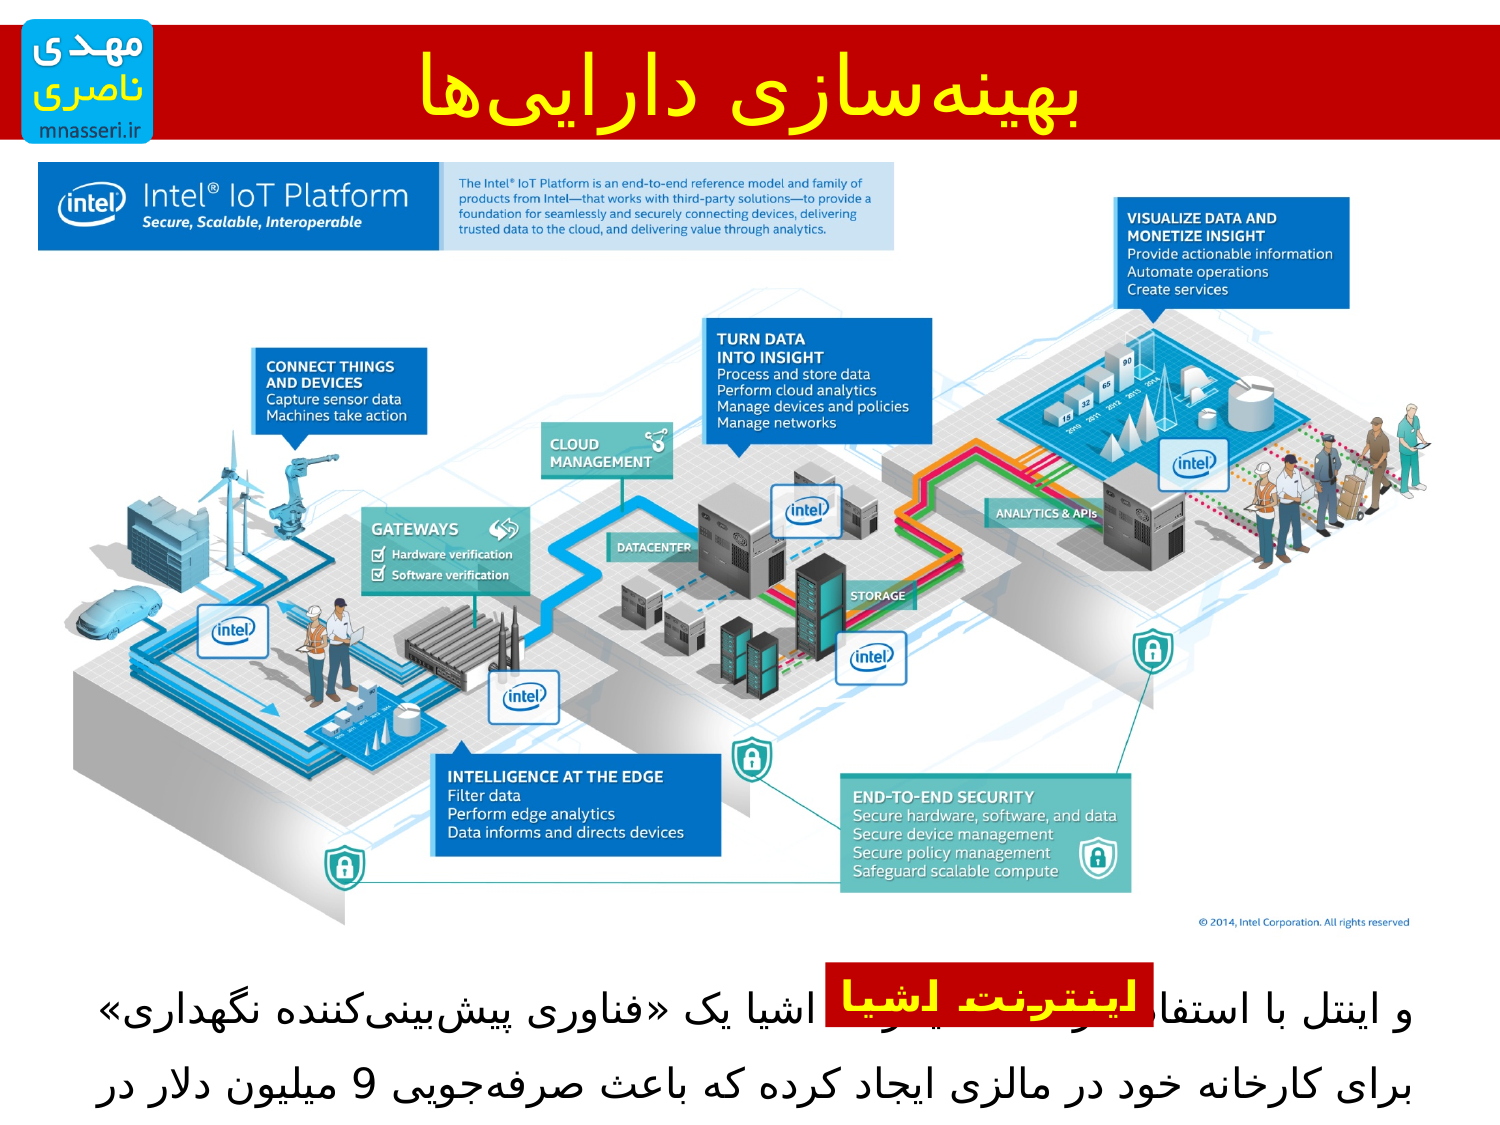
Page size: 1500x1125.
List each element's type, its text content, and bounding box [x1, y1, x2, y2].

picture [38, 162, 1451, 957]
picture [0, 0, 176, 147]
text_box اینترنت اشیا [825, 964, 1154, 1028]
text_box و اینتل با استفاده از اینترنت اشیا یک «فناوری پیش‌بینی‌کننده نگهداری» برای کارخانه خود در مالزی ایجاد کرده که باعث صرفه‌جویی 9 میلیون دلار در شرکت شده است. [49, 949, 1463, 1125]
text_box بهینه‌سازی دارایی‌ها [179, 24, 1500, 140]
